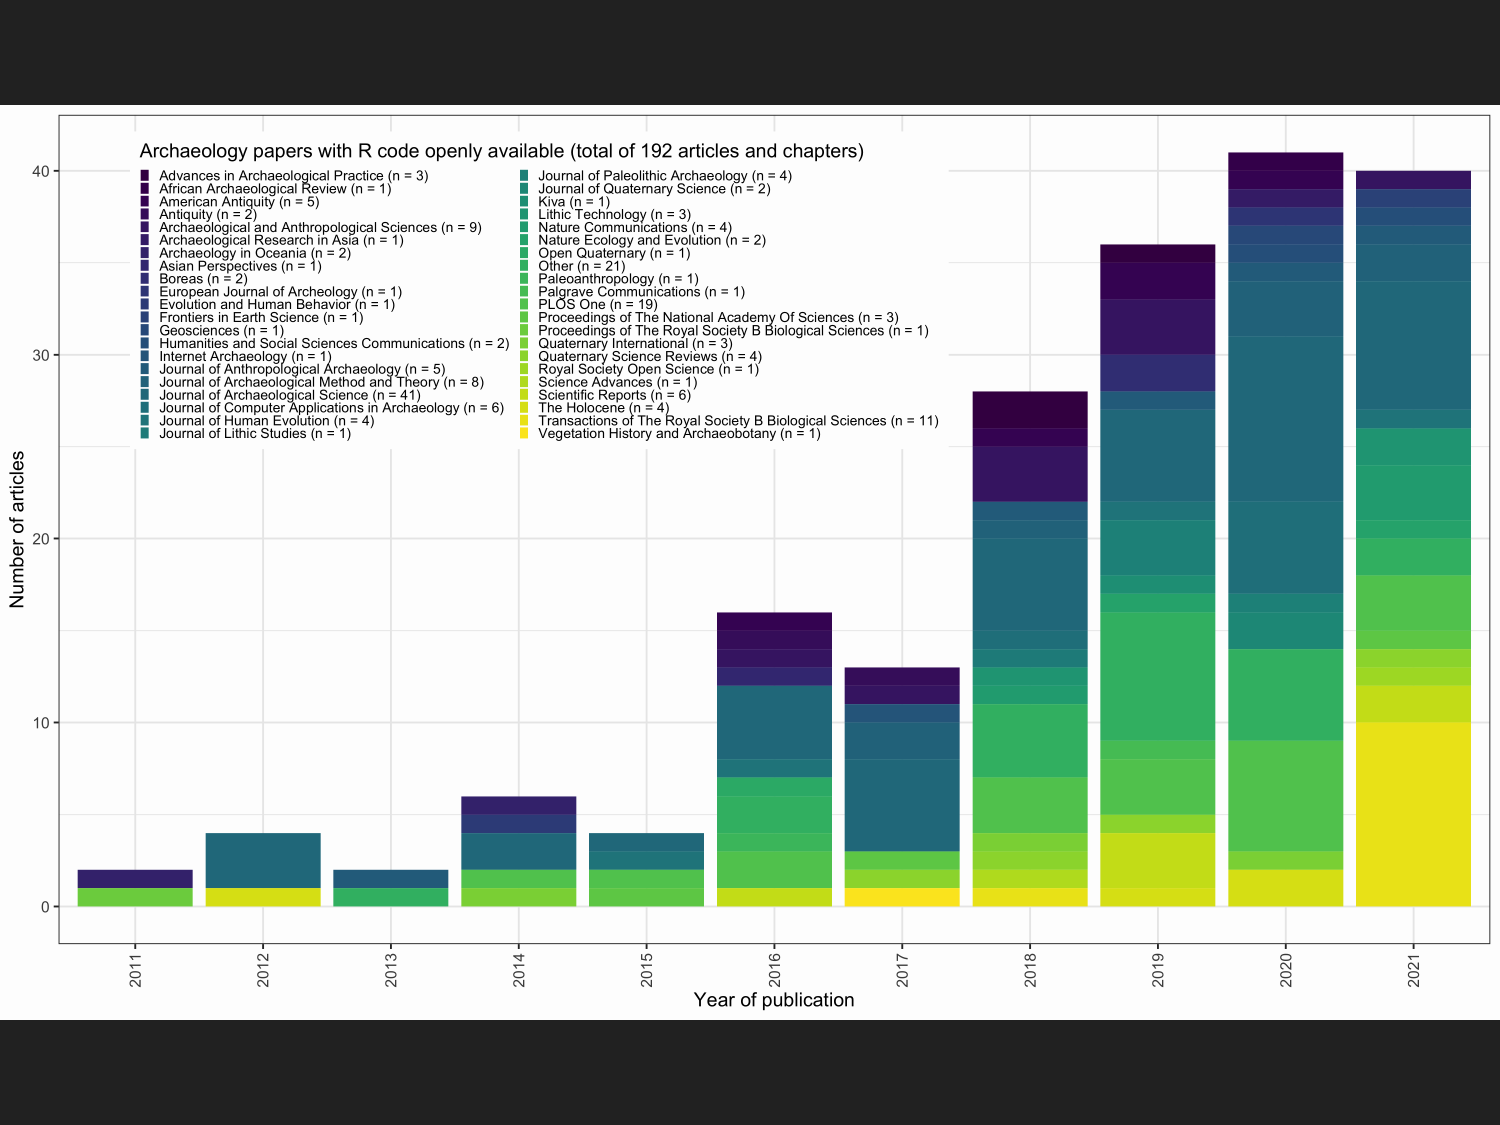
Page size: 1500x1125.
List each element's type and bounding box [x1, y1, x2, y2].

picture [0, 105, 1500, 1020]
